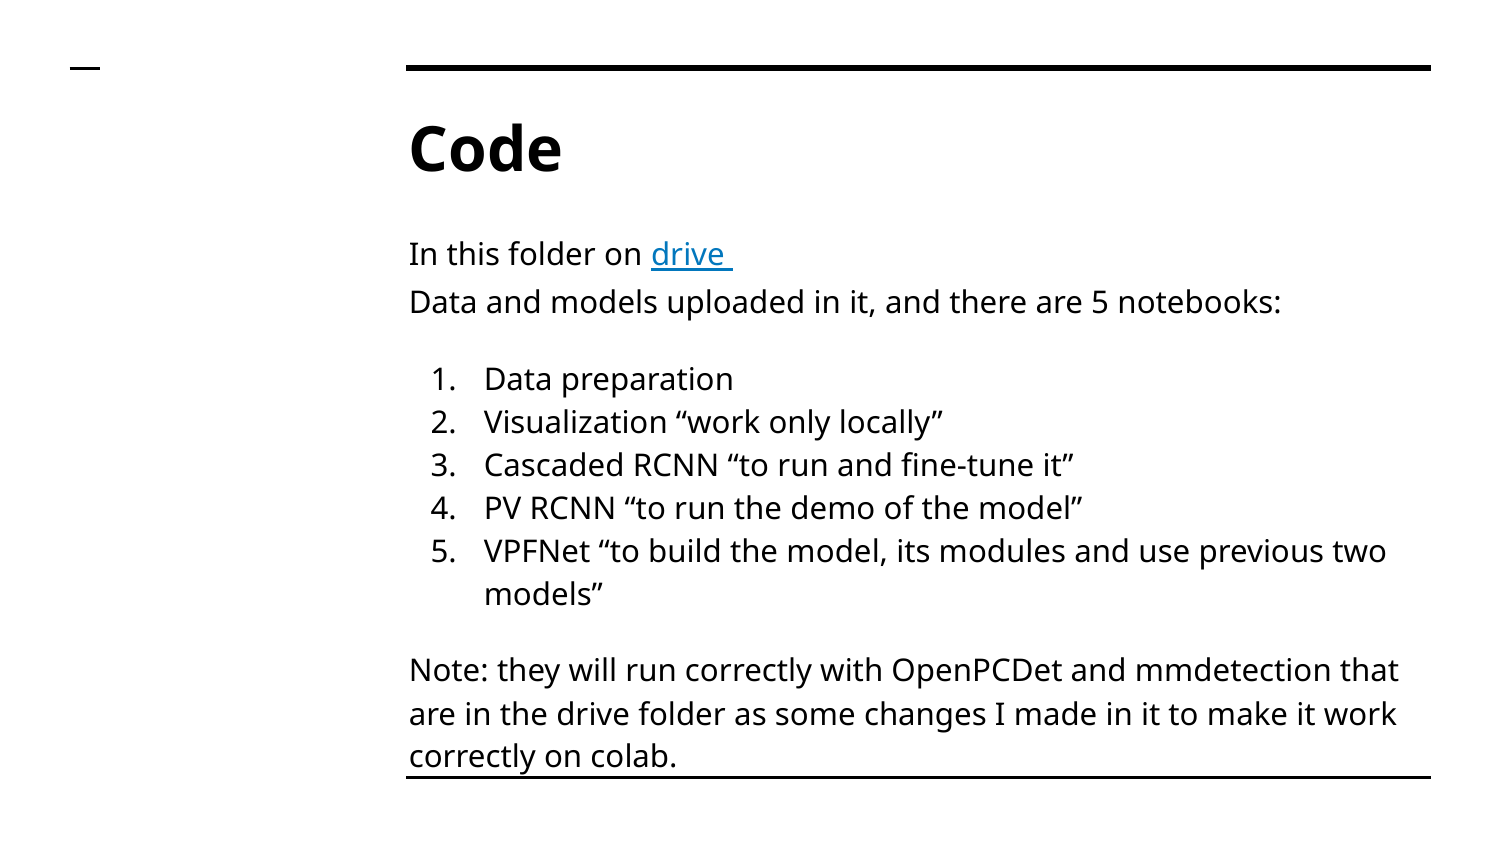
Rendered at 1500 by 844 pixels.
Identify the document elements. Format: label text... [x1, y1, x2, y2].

title Code [393, 94, 1431, 199]
list In this folder on drive Data and models uploaded in it, and there are 5 notebooks: Data preparation Visualization “work only locally” Cascaded RCNN “to run and fine-tune it” PV RCNN “to run the demo of the model” VPFNet “to build the model, its modules and use previous two models” Note: they will run correctly with OpenPCDet and mmdetection that are in the drive folder as some changes I made in it to make it work correctly on colab. [393, 212, 1431, 706]
